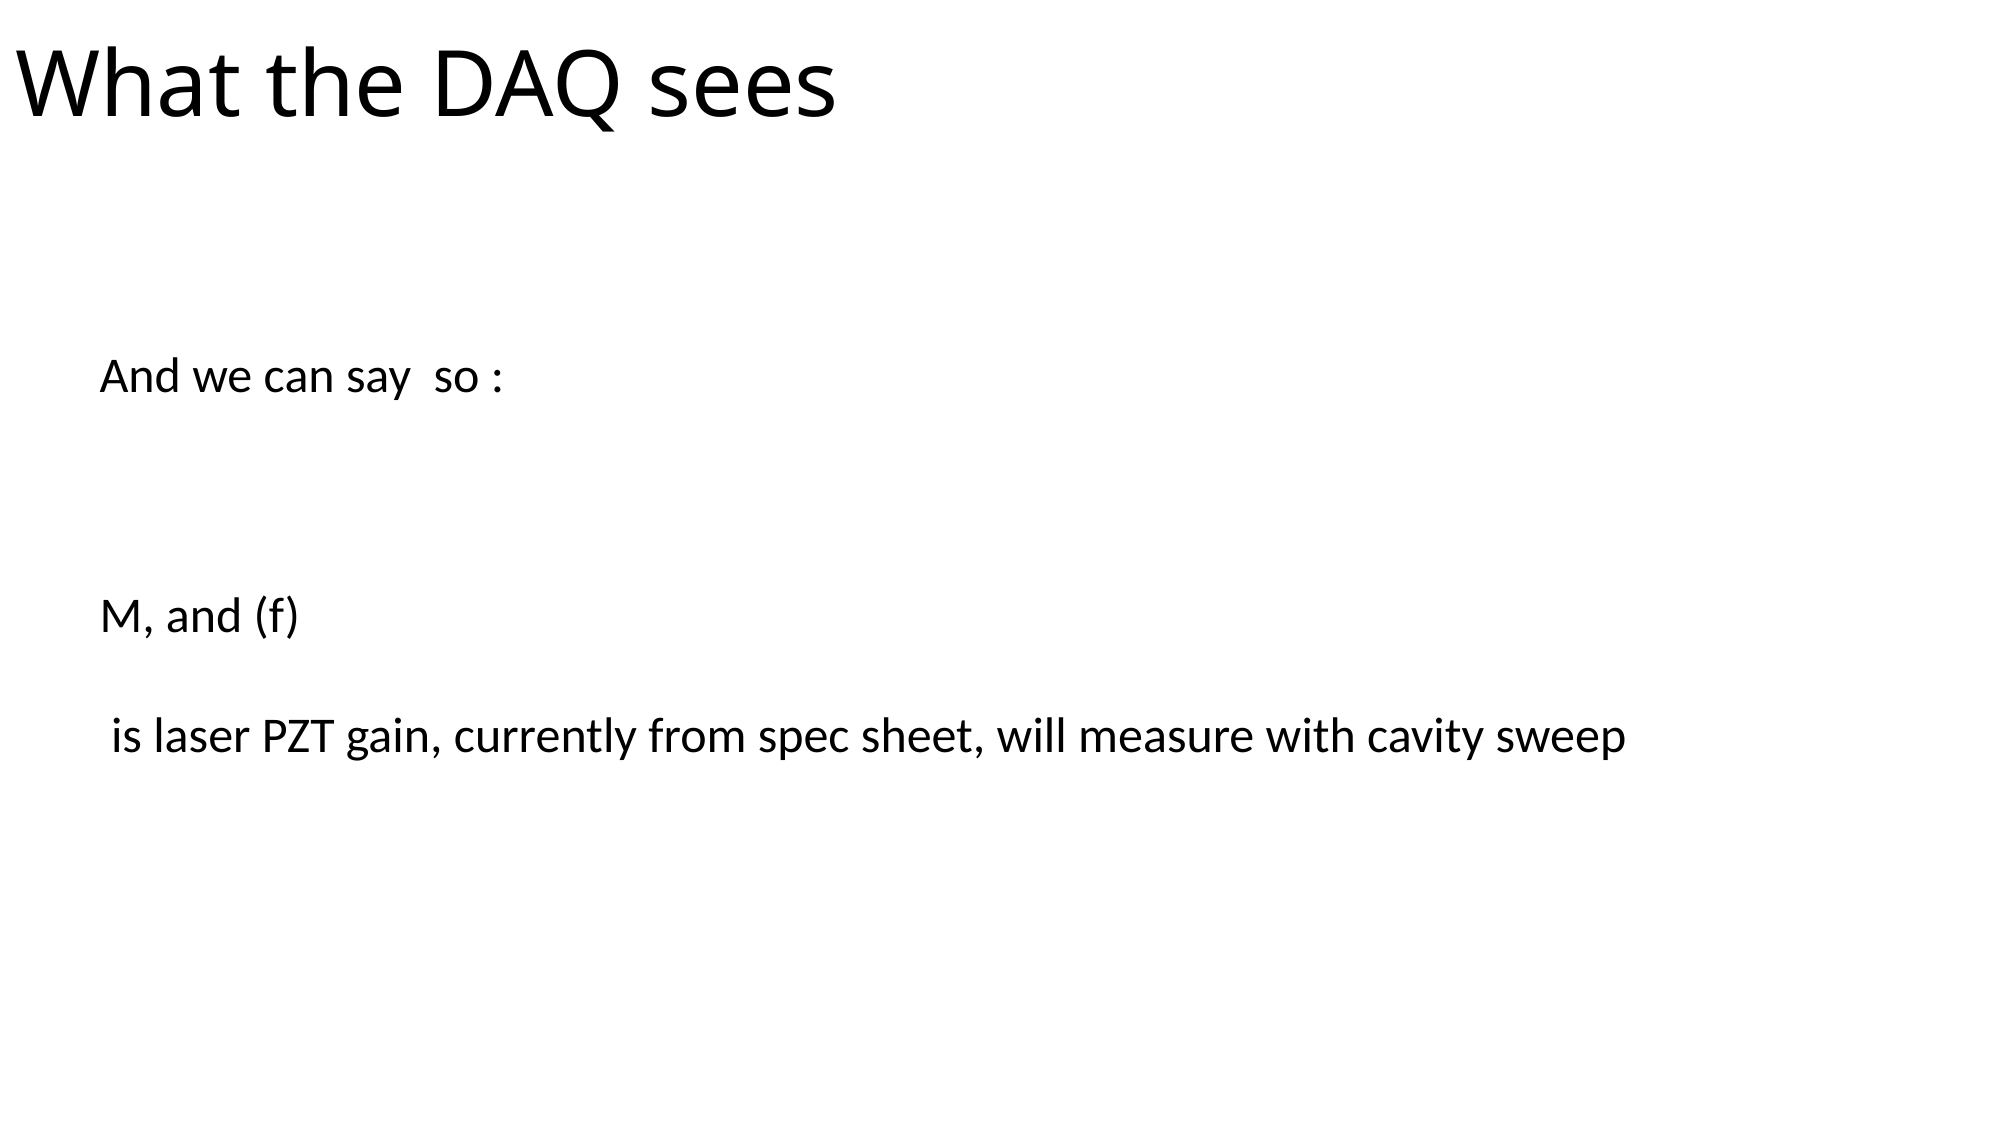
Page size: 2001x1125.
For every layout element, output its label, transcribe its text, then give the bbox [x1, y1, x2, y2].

title What the DAQ sees [0, 0, 1725, 196]
